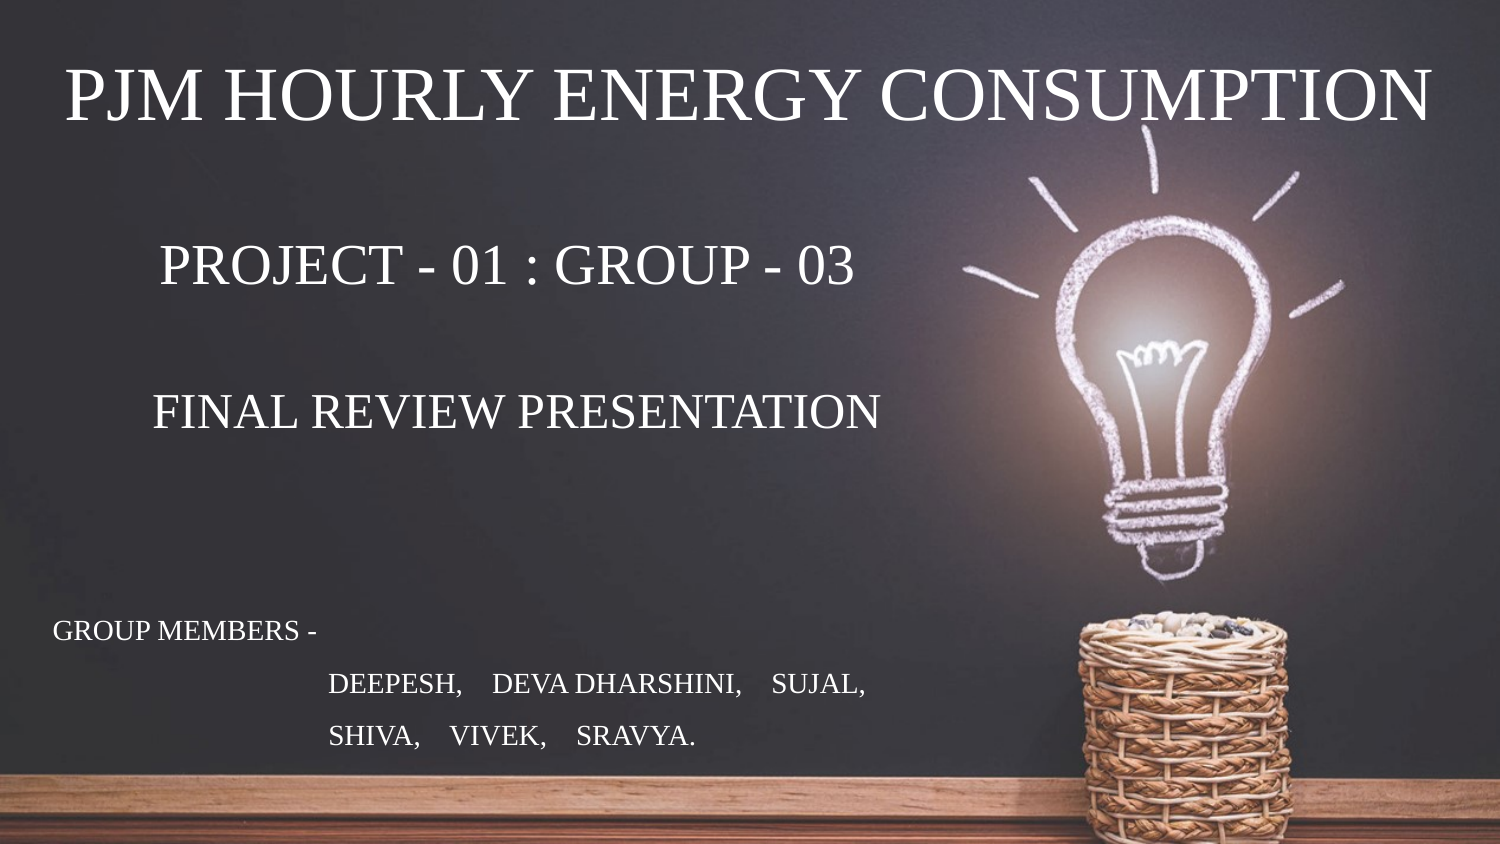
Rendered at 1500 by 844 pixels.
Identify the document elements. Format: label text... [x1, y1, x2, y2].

subtitle PROJECT - 01 : GROUP - 03 [55, 192, 980, 323]
picture [0, 0, 1500, 844]
text_box GROUP MEMBERS - DEEPESH, DEVA DHARSHINI, SUJAL, SHIVA, VIVEK, SRAVYA. [37, 596, 1324, 767]
subtitle FINAL REVIEW PRESENTATION [87, 363, 948, 481]
title PJM HOURLY ENERGY CONSUMPTION [30, 3, 1470, 152]
